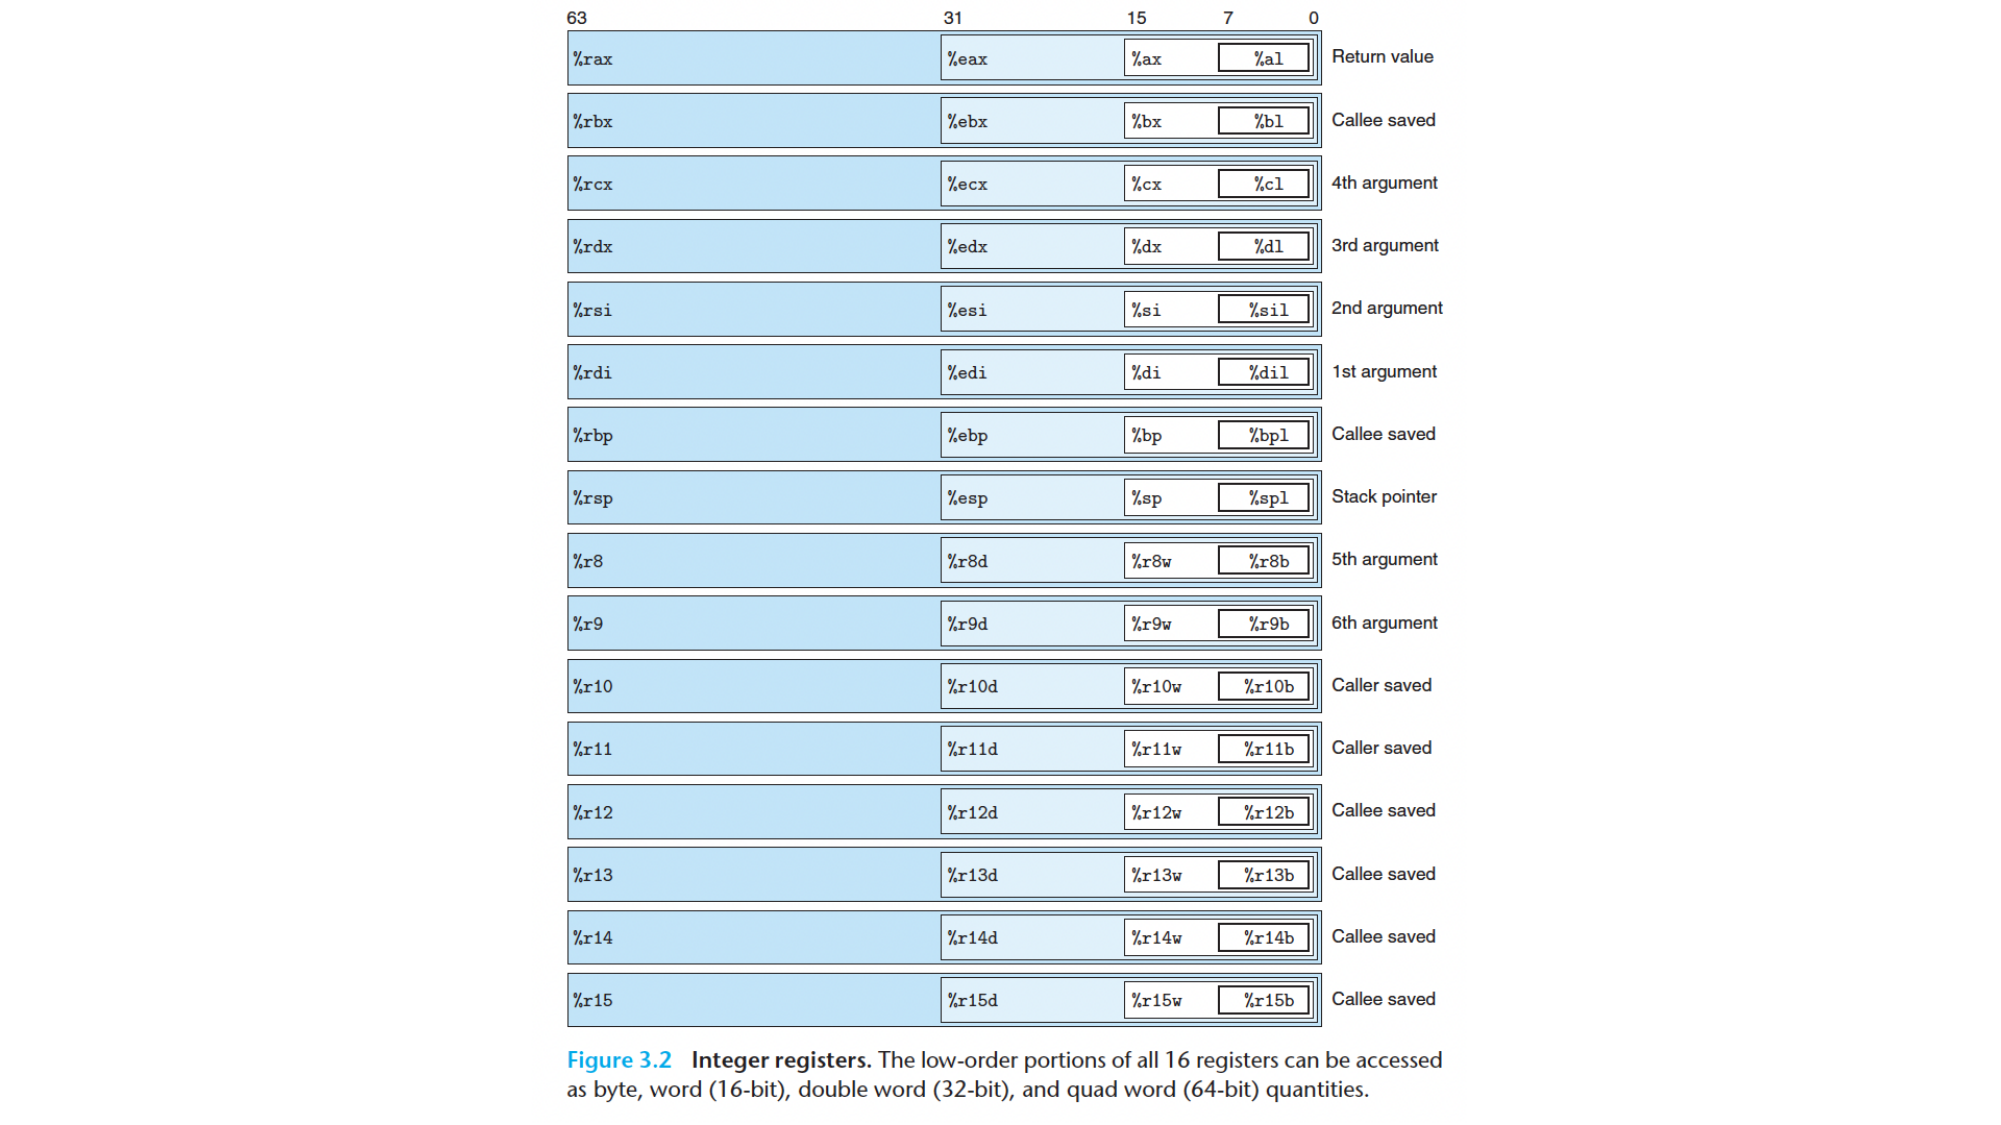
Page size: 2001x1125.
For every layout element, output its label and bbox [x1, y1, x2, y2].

picture [531, 0, 1467, 1123]
